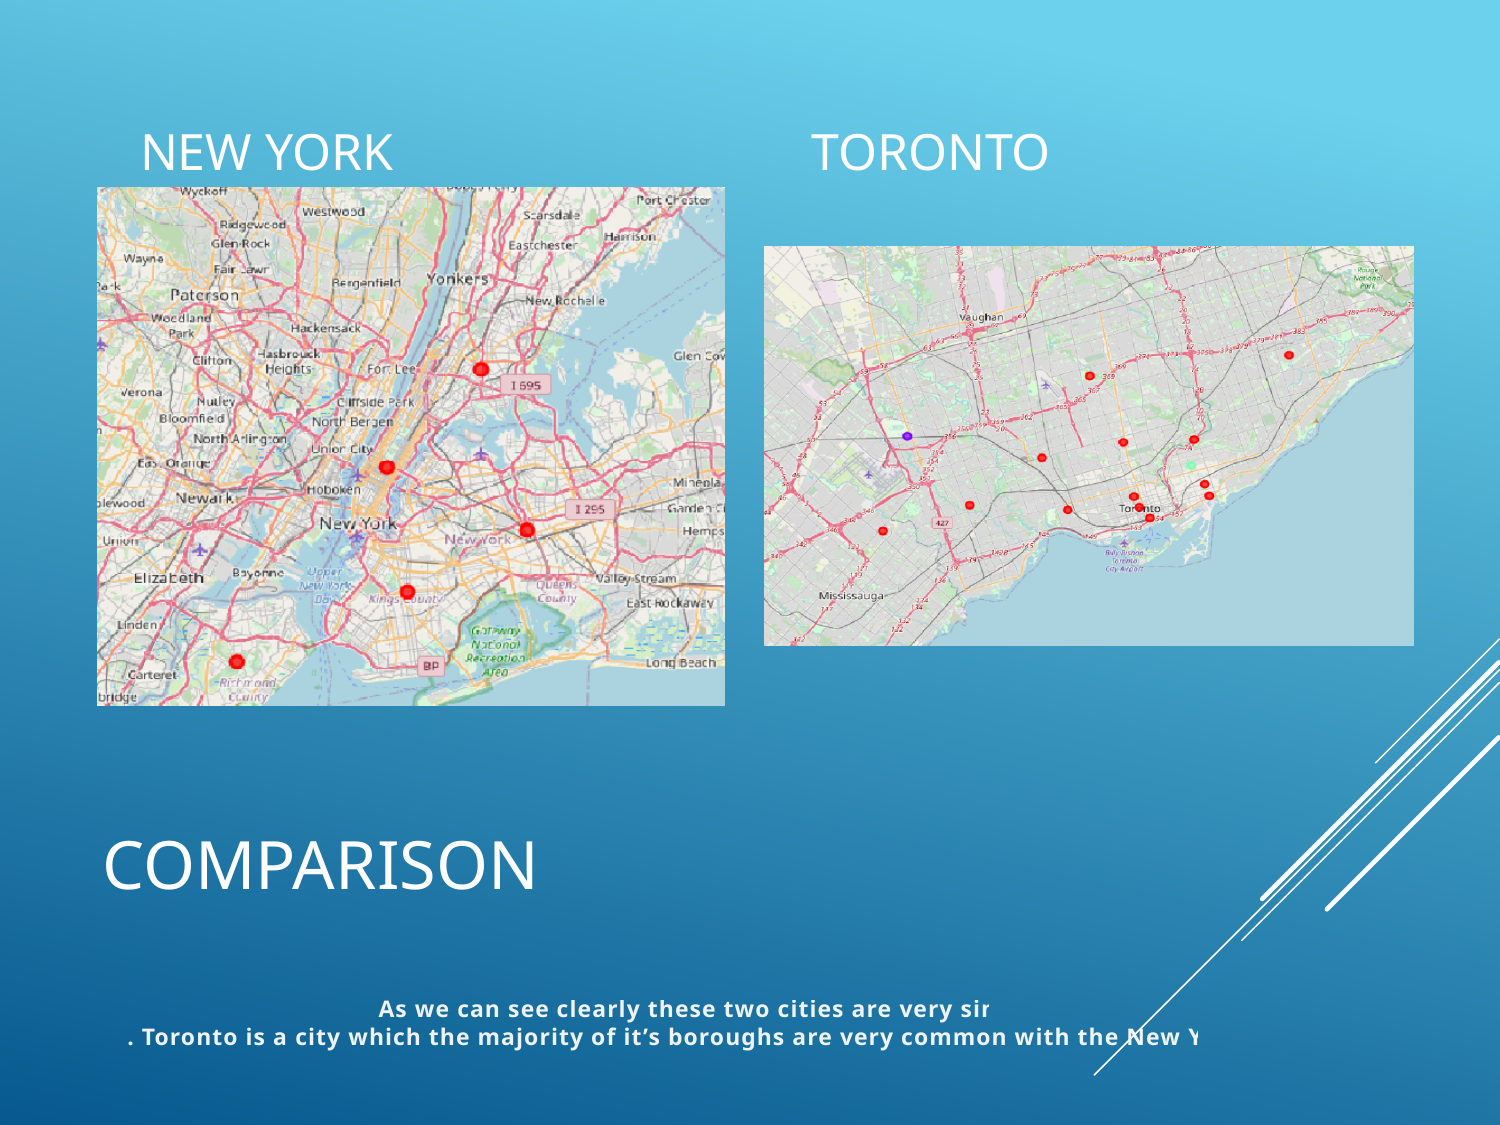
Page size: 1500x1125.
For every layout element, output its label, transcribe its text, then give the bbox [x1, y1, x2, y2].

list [97, 187, 725, 706]
list New York [125, 87, 735, 188]
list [764, 245, 1414, 646]
title Comparison [87, 737, 1163, 988]
text_box As we can see clearly these two cities are very similar . Toronto is a city which the majority of it’s boroughs are very common with the New York city [112, 987, 1314, 1058]
list Toronto [796, 92, 1414, 188]
